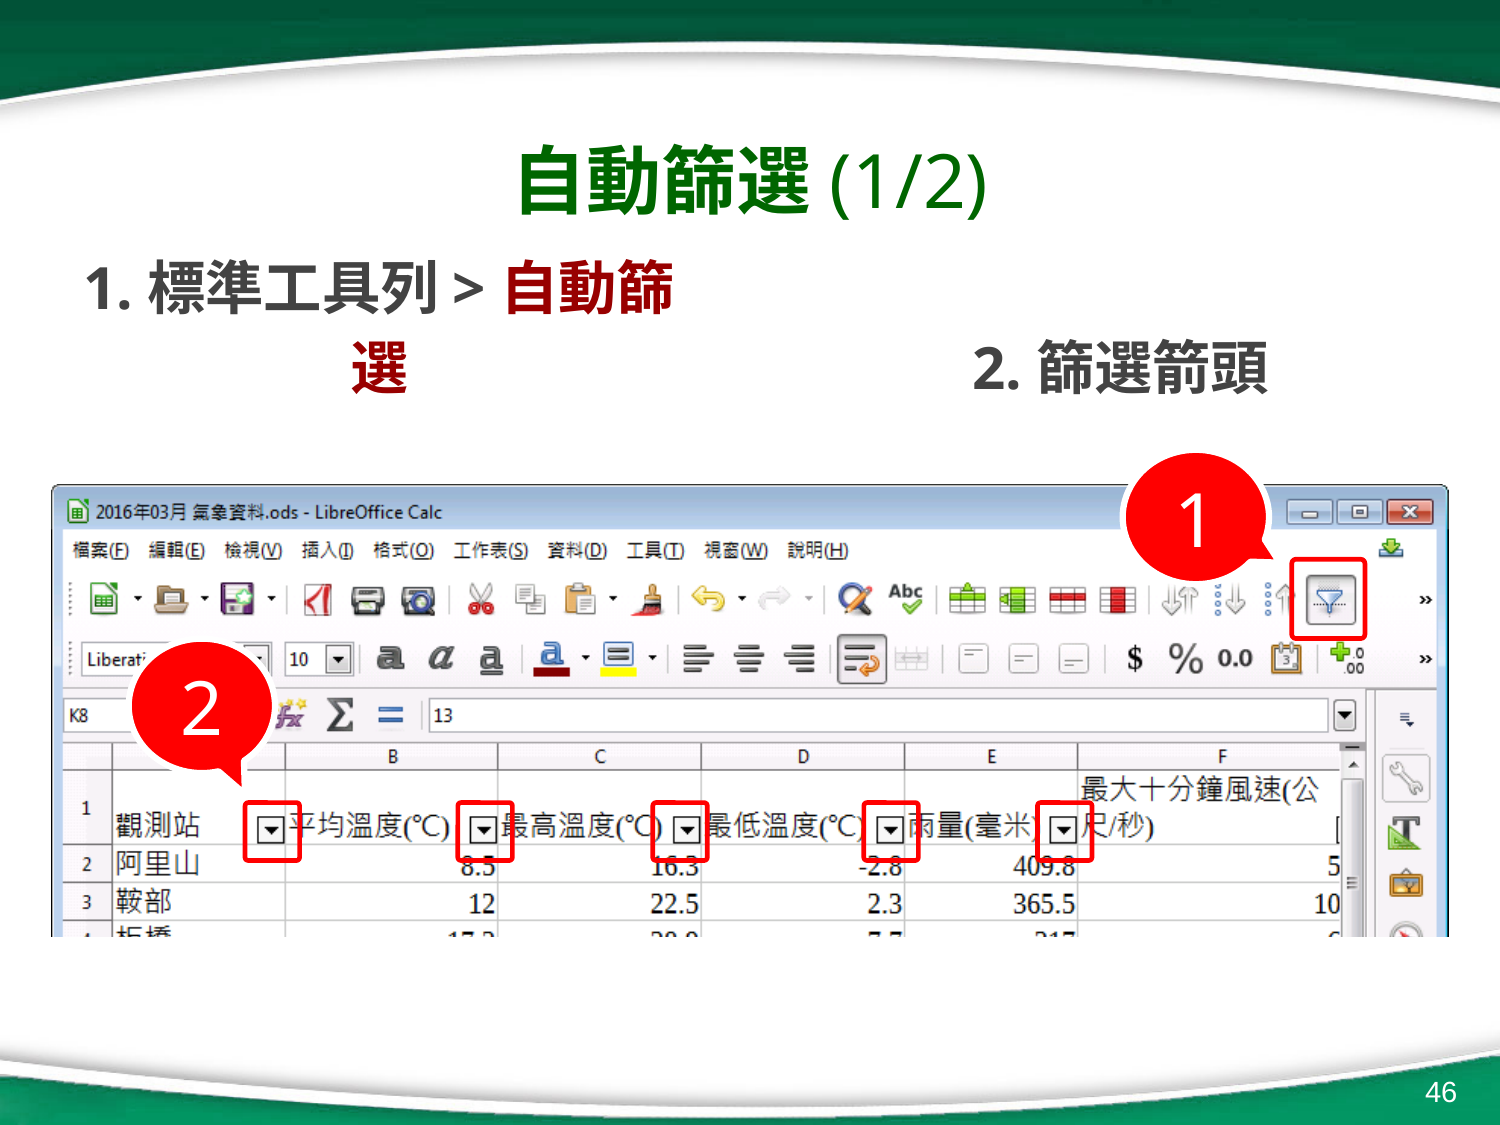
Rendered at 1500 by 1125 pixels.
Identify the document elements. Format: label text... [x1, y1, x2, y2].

subtitle 2.篩選箭頭 [792, 245, 1449, 417]
picture [0, 0, 1500, 1125]
subtitle 1.標準工具列>自動篩選 [51, 245, 708, 417]
text_box 1 [1132, 449, 1259, 483]
slide_number ‹#› [1410, 1056, 1500, 1125]
title 自動篩選(1/2) [51, 112, 1449, 246]
